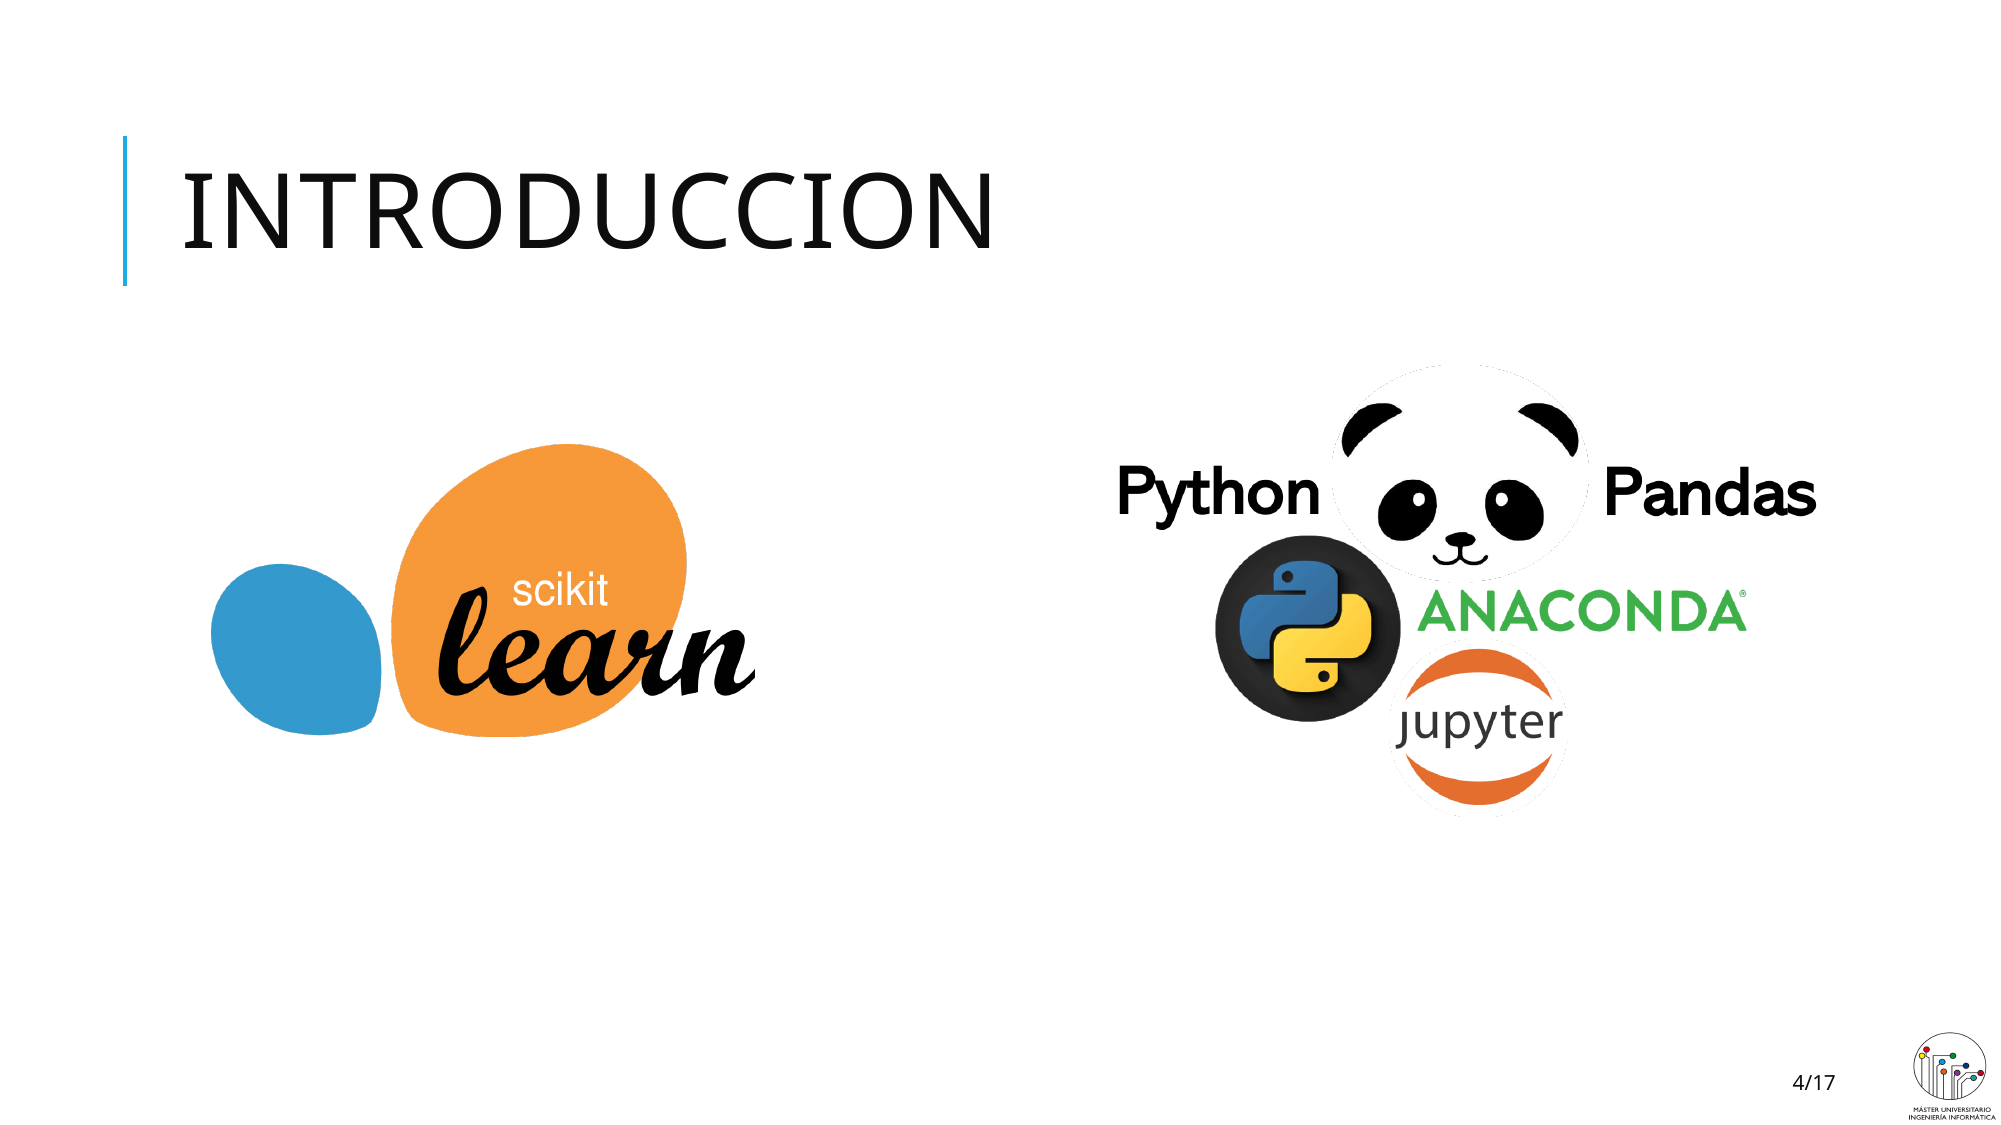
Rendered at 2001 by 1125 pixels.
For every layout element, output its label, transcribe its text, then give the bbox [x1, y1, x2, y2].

picture [211, 444, 755, 737]
title INtroduccion [166, 96, 1762, 342]
picture [1073, 364, 1858, 817]
picture [1902, 1032, 2000, 1125]
slide_number 4/17 [1777, 1061, 1895, 1107]
